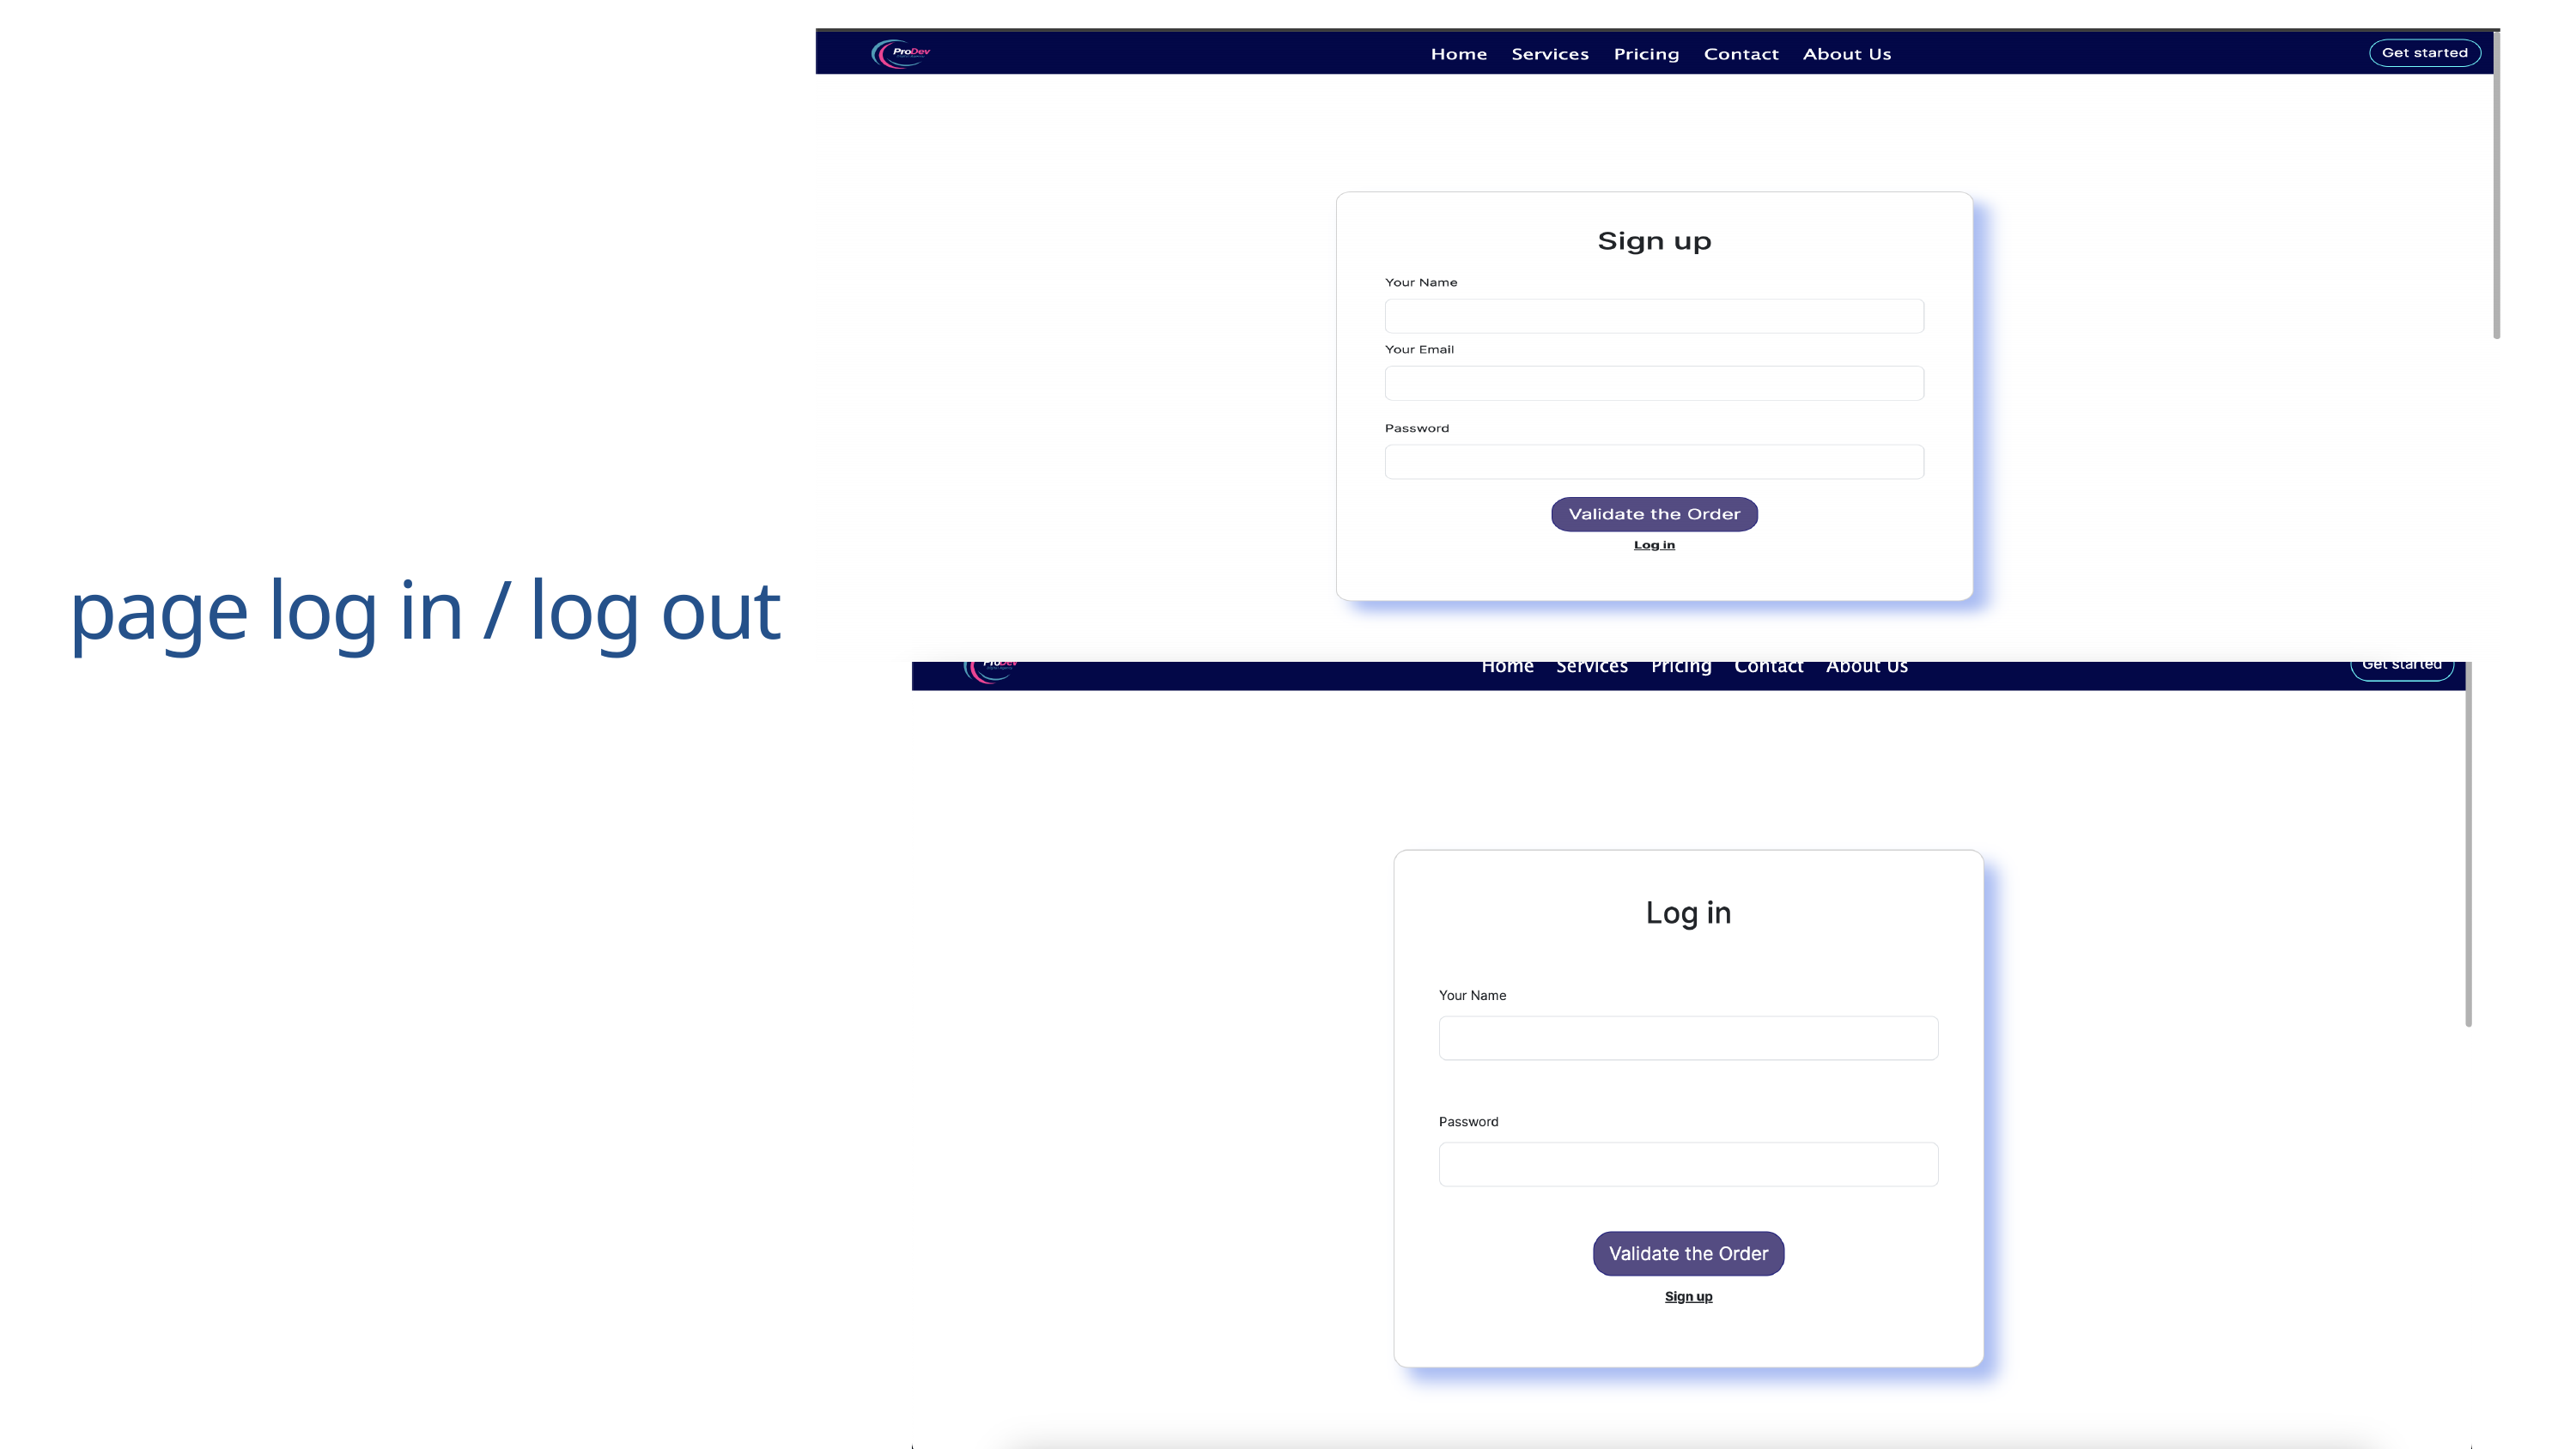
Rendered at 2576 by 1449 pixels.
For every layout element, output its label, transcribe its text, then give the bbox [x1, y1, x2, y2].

text_box page log in / log out [0, 564, 809, 656]
picture [815, 27, 2500, 1449]
